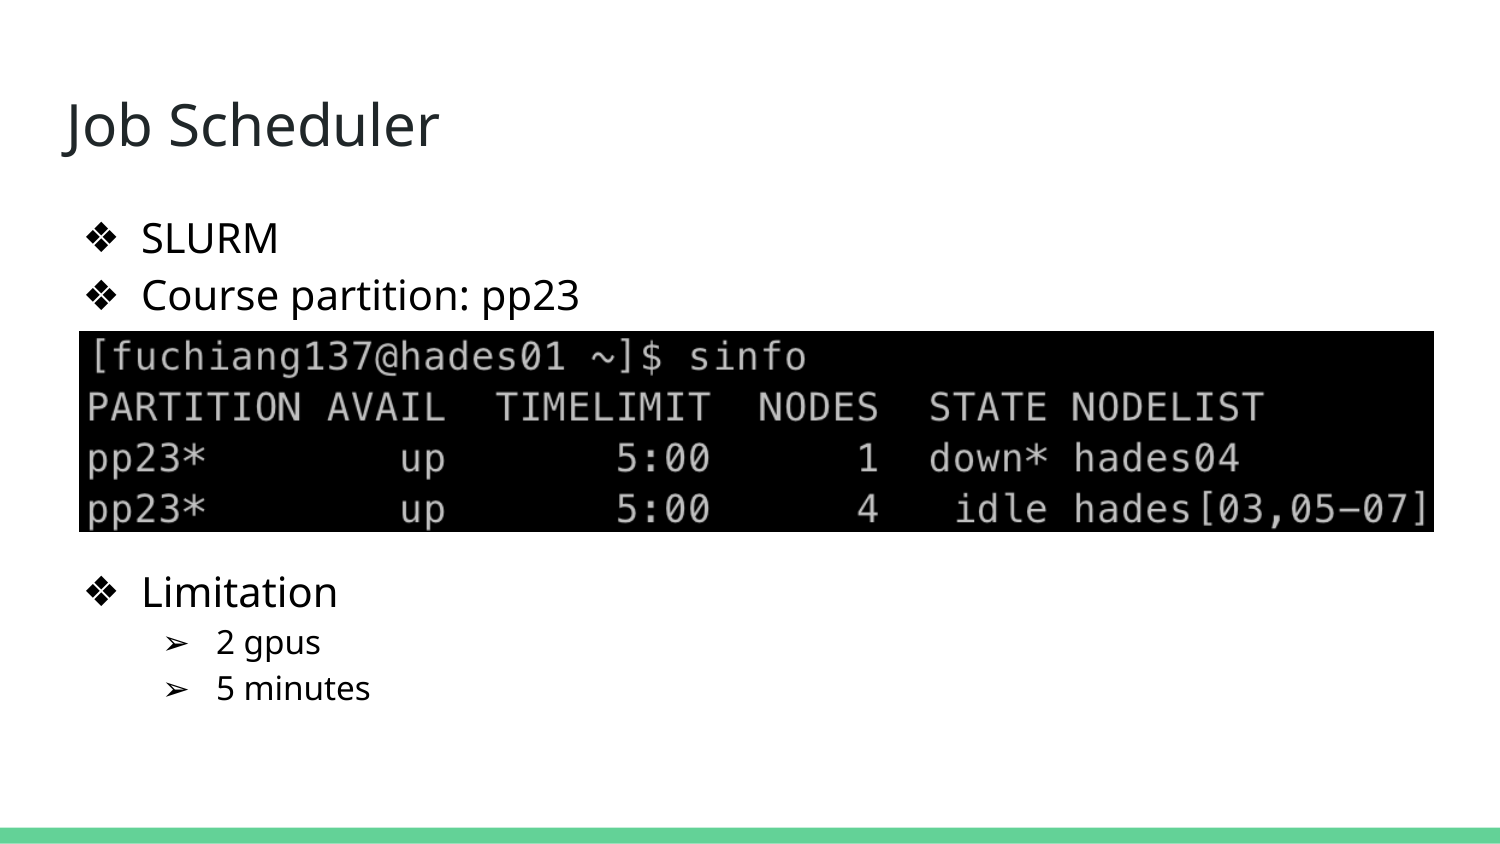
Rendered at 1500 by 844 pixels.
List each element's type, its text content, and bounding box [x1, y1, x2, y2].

list SLURM Course partition: pp23 Limitation 2 gpus 5 minutes [51, 189, 1449, 750]
title Job Scheduler [51, 72, 1449, 167]
picture [79, 331, 1434, 532]
